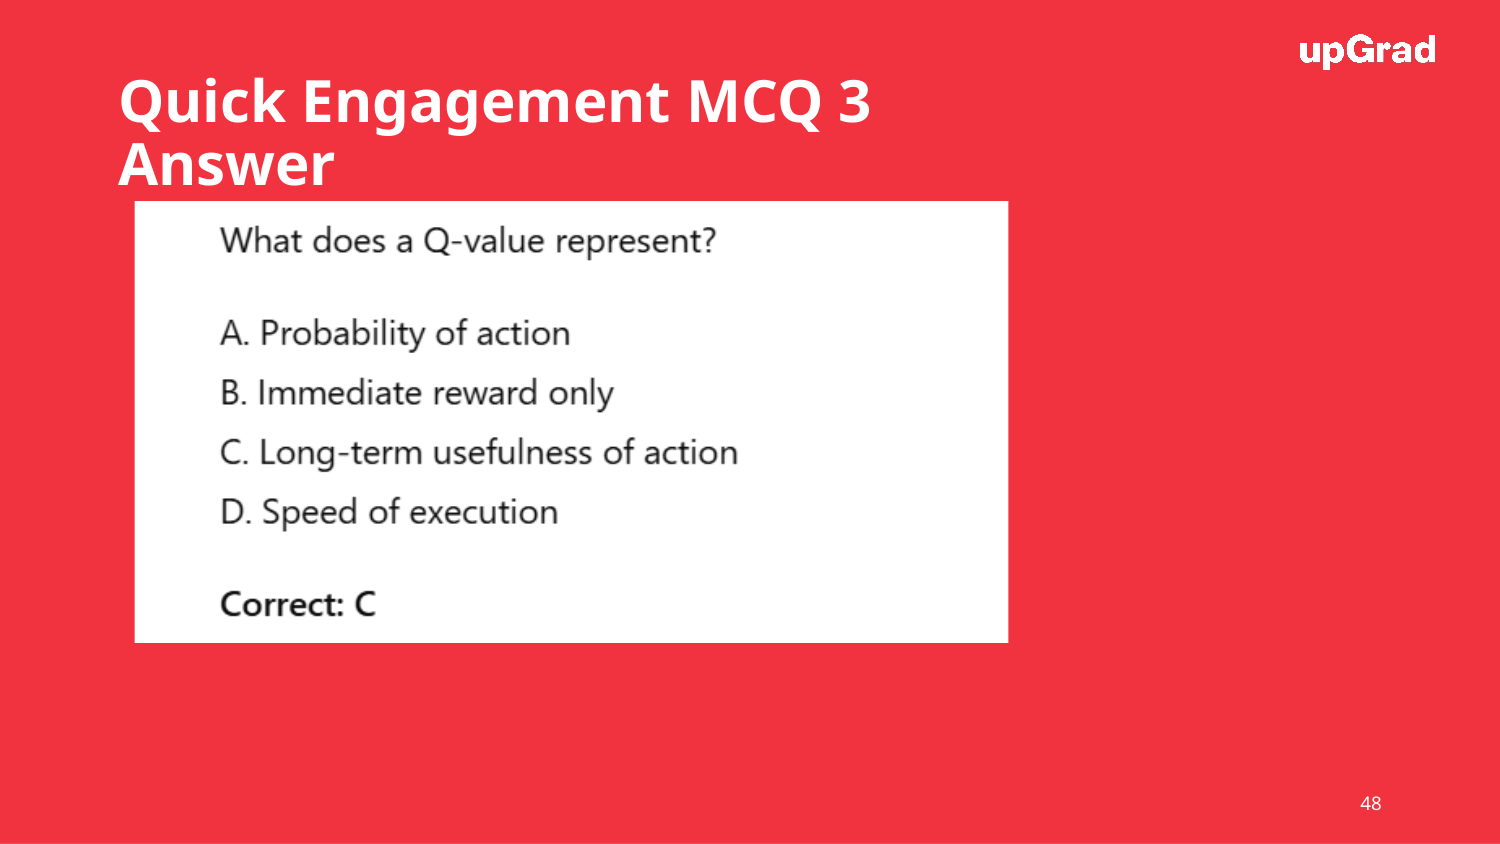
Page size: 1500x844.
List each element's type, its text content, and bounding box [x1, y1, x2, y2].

title Quick Engagement MCQ 3 Answer [103, 89, 1087, 182]
slide_number 48 [1059, 782, 1397, 827]
picture [134, 201, 1009, 643]
picture [1300, 34, 1435, 70]
